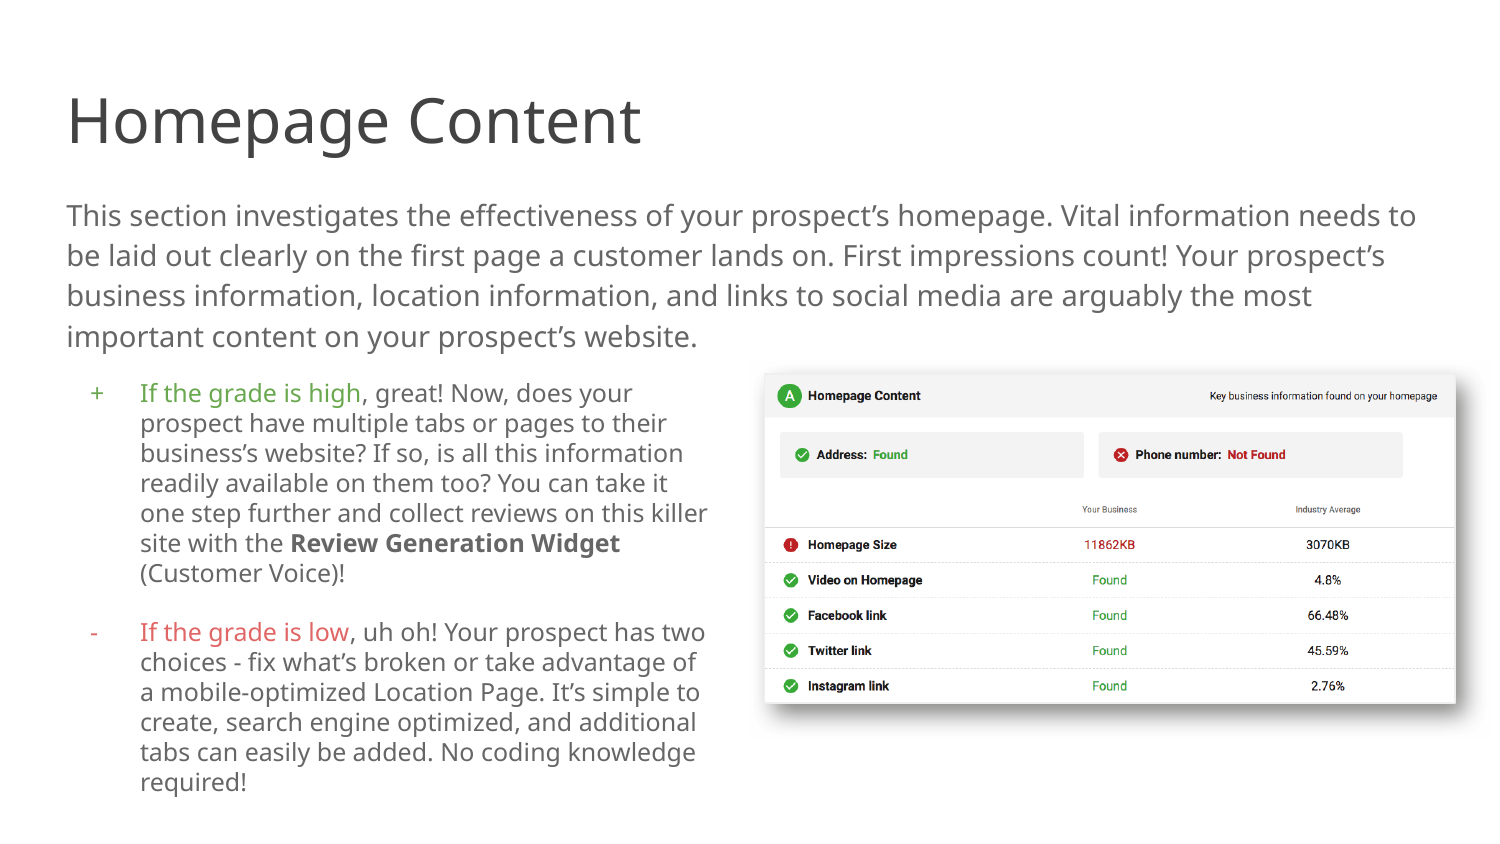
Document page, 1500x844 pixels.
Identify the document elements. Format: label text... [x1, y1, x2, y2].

picture [764, 374, 1455, 703]
text_box If the grade is high, great! Now, does your prospect have multiple tabs or pages to their business’s website? If so, is all this information readily available on them too? You can take it one step further and collect reviews on this killer site with the Review Generation Widget (Customer Voice)! If the grade is low, uh oh! Your prospect has two choices - fix what’s broken or take advantage of a mobile-optimized Location Page. It’s simple to create, search engine optimized, and additional tabs can easily be added. No coding knowledge required! [50, 362, 725, 819]
text_box This section investigates the effectiveness of your prospect’s homepage. Vital information needs to be laid out clearly on the first page a customer lands on. First impressions count! Your prospect’s business information, location information, and links to social media are arguably the most important content on your prospect’s website. [51, 177, 1445, 375]
text_box Homepage Content [51, 66, 1445, 177]
